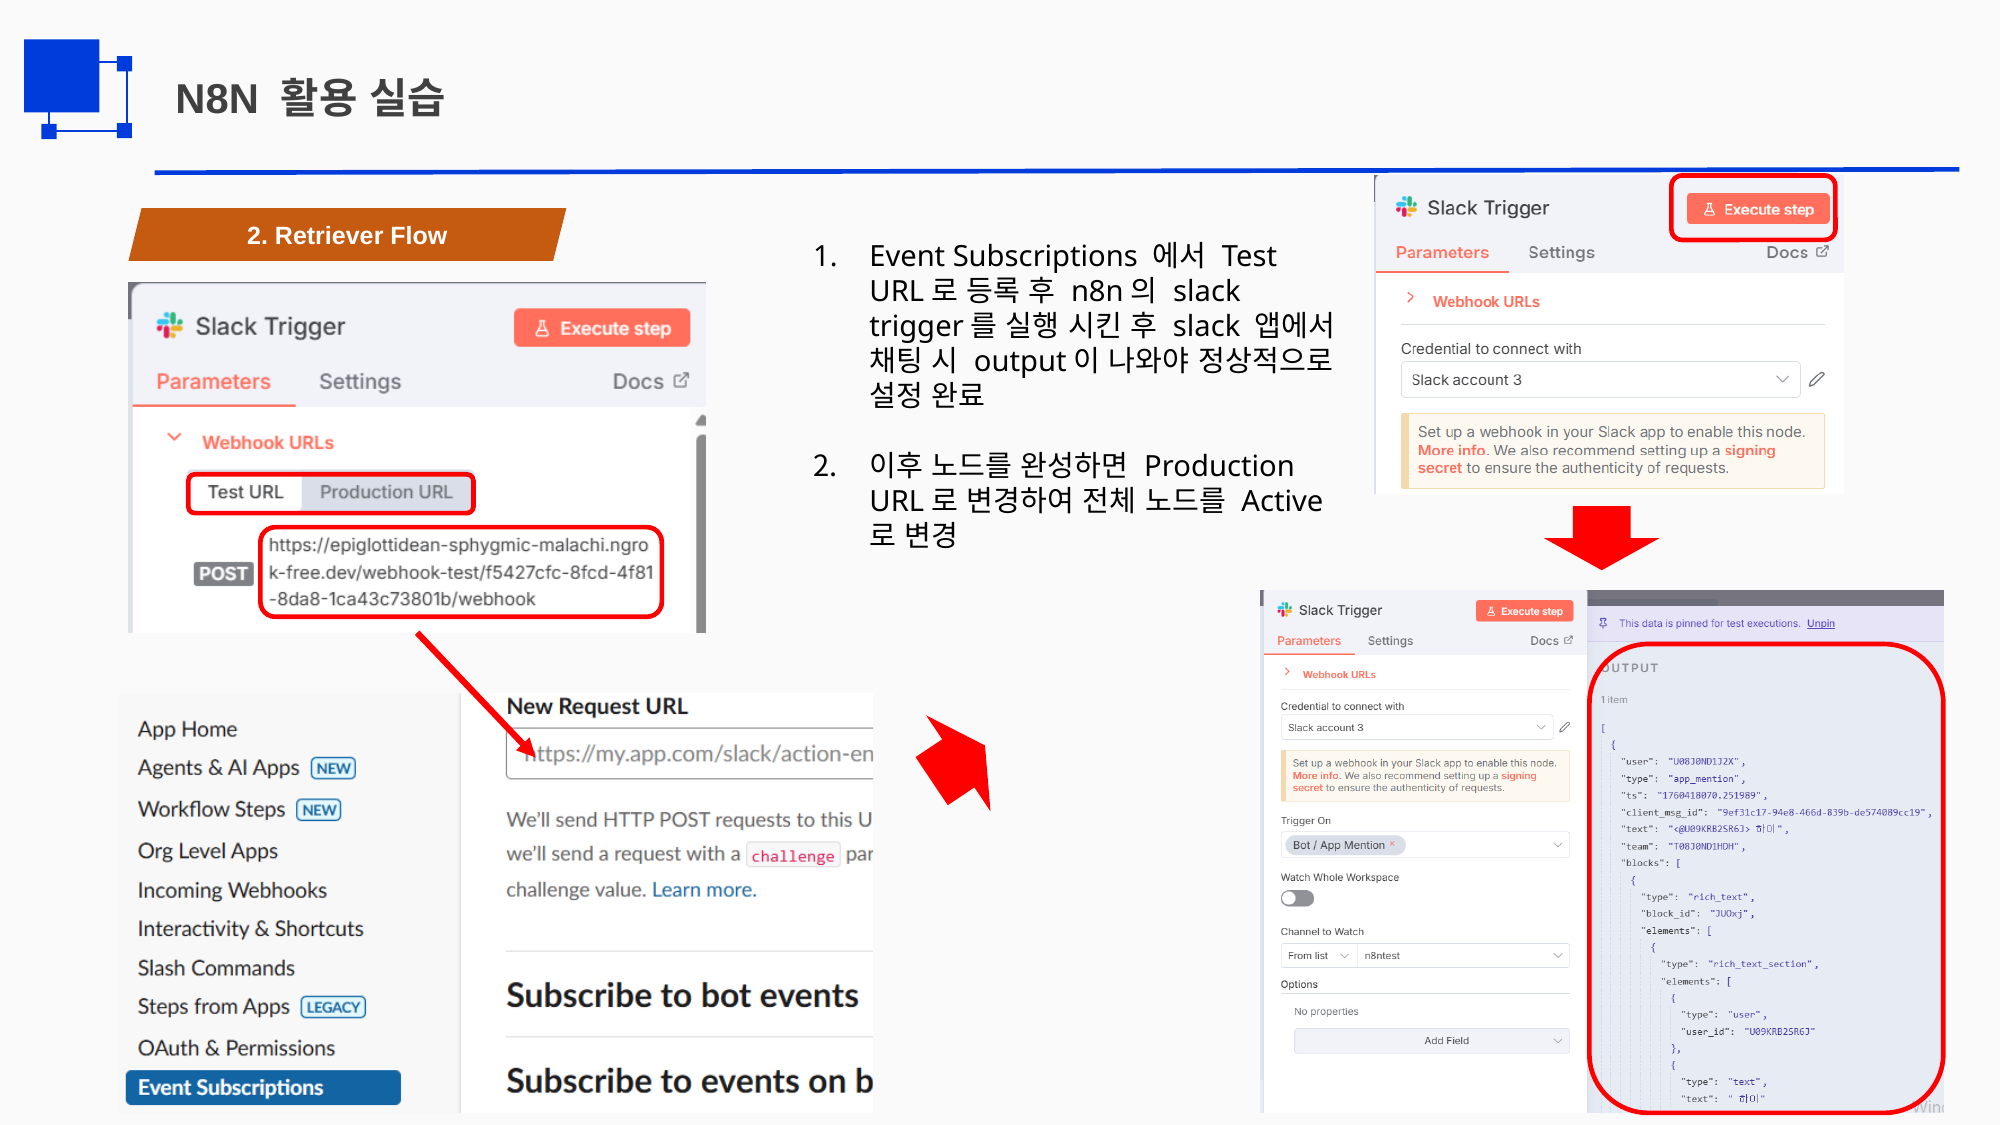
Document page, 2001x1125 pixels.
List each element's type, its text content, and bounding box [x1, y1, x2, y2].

picture [128, 282, 706, 633]
picture [1259, 590, 1944, 1113]
text_box [914, 714, 992, 812]
text_box N8N 활용 실습 [160, 64, 937, 130]
text_box Event Subscriptions 에서 Test URL로 등록 후 n8n의 slack trigger를 실행 시킨 후 slack 앱에서 채팅 시 output이 나와야 정상적으로 설정 완료 이후 노드를 완성하면 Production URL로 변경하여 전체 노드를 Active 로 변경 [798, 229, 1354, 665]
text_box [1543, 505, 1661, 572]
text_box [417, 632, 536, 758]
picture [118, 693, 874, 1113]
picture [1374, 175, 1844, 494]
text_box 2. Retriever Flow [128, 208, 567, 261]
